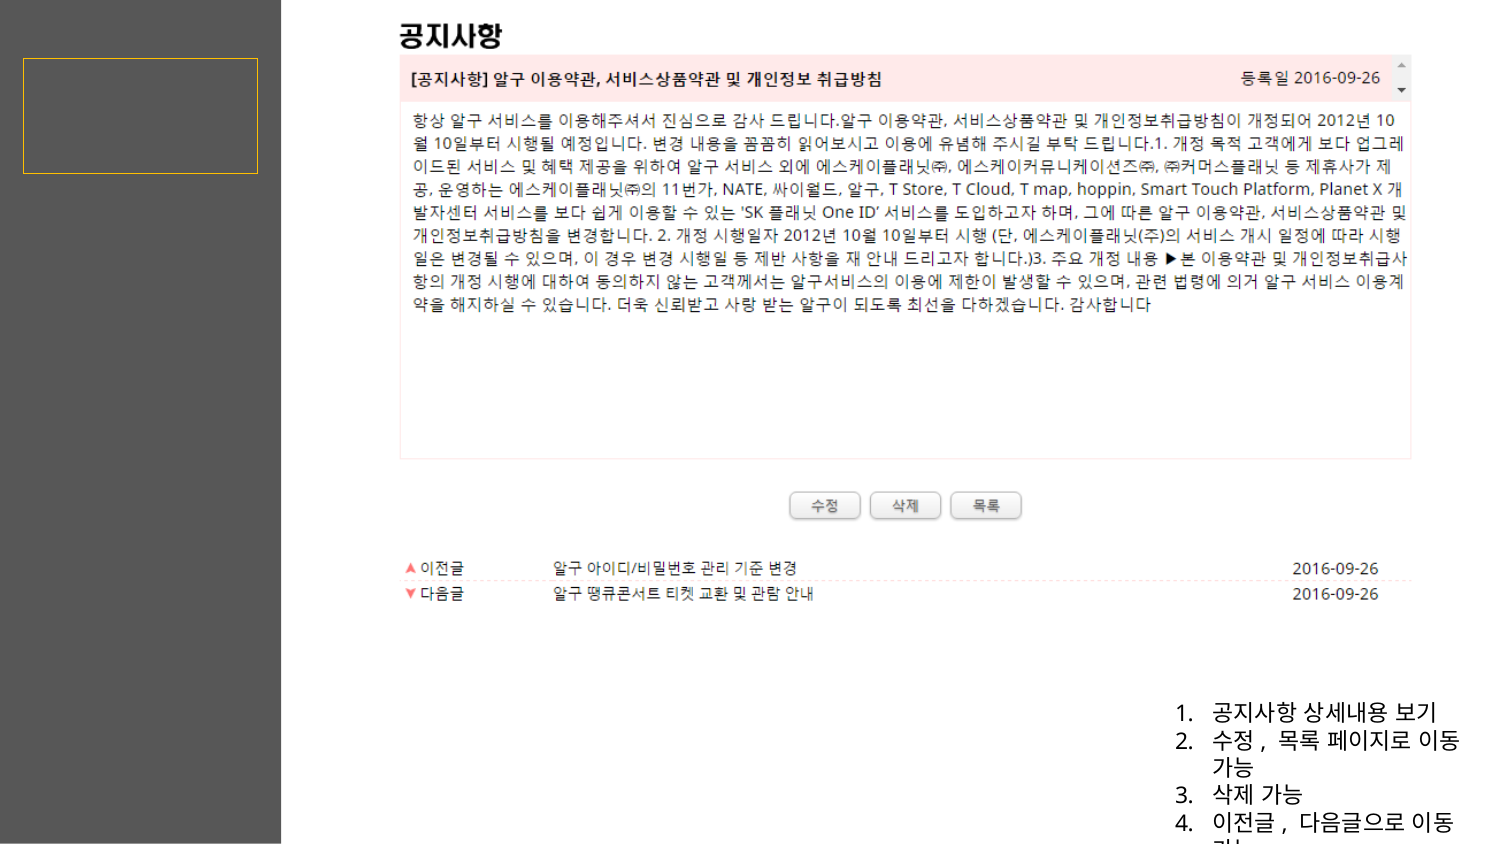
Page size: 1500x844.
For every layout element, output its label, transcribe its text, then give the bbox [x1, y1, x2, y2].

text_box 공지사항 게시판 [23, 140, 258, 191]
text_box [0, 0, 283, 844]
text_box 5-2 스토리보드 [23, 58, 258, 140]
picture [386, 11, 1423, 633]
text_box 공지사항 상세내용 보기 수정, 목록 페이지로 이동 가능 삭제 가능 이전글, 다음글으로 이동 가능 [1160, 691, 1500, 844]
